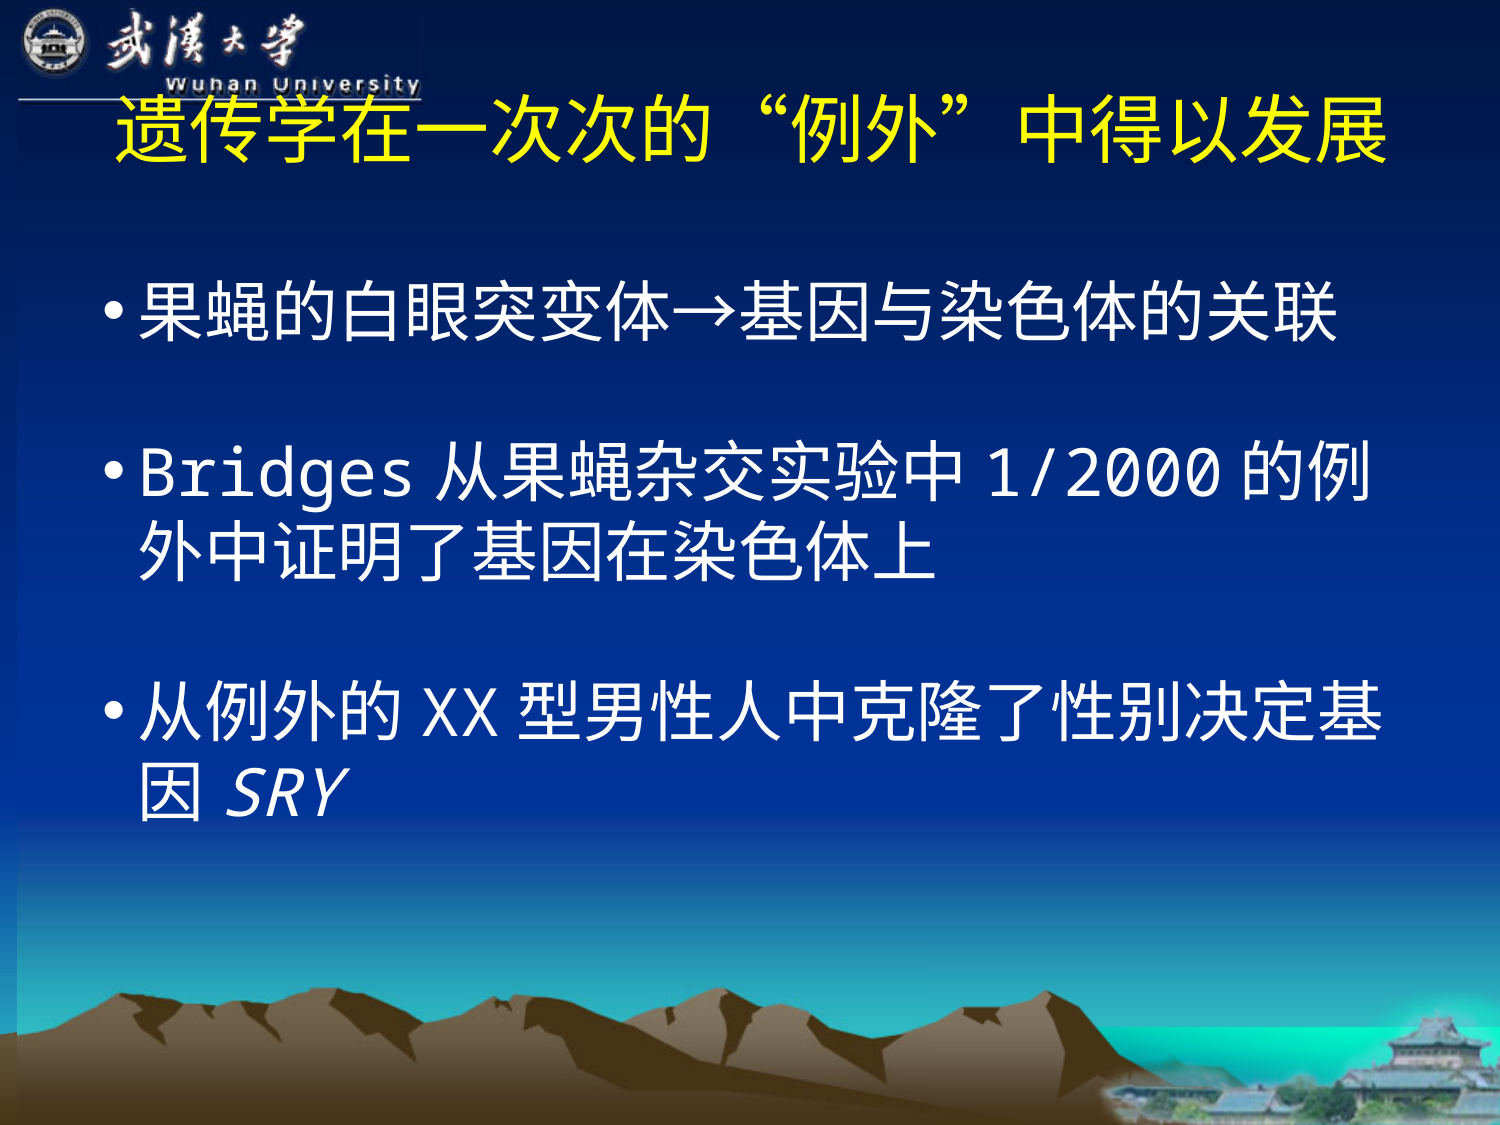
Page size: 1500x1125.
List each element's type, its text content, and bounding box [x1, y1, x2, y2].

text_box 遗传学在一次次的“例外”中得以发展 [99, 74, 1418, 180]
picture [17, 4, 1500, 1125]
text_box 果蝇的白眼突变体→基因与染色体的关联 Bridges从果蝇杂交实验中1/2000的例外中证明了基因在染色体上 从例外的XX型男性人中克隆了性别决定基因SRY [87, 262, 1438, 837]
